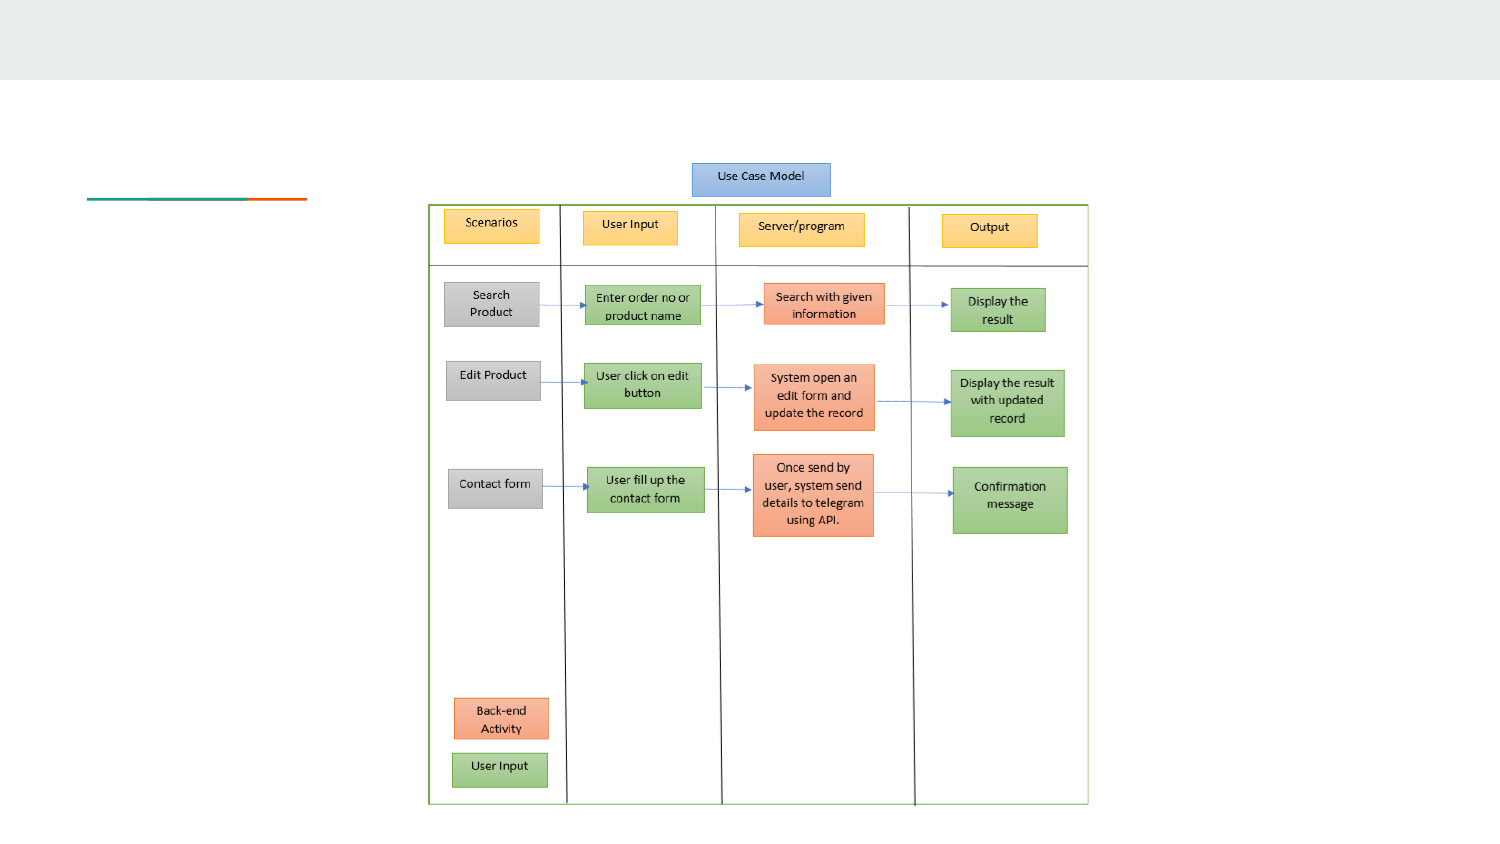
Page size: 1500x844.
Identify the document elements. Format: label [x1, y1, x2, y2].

picture [392, 157, 1108, 828]
